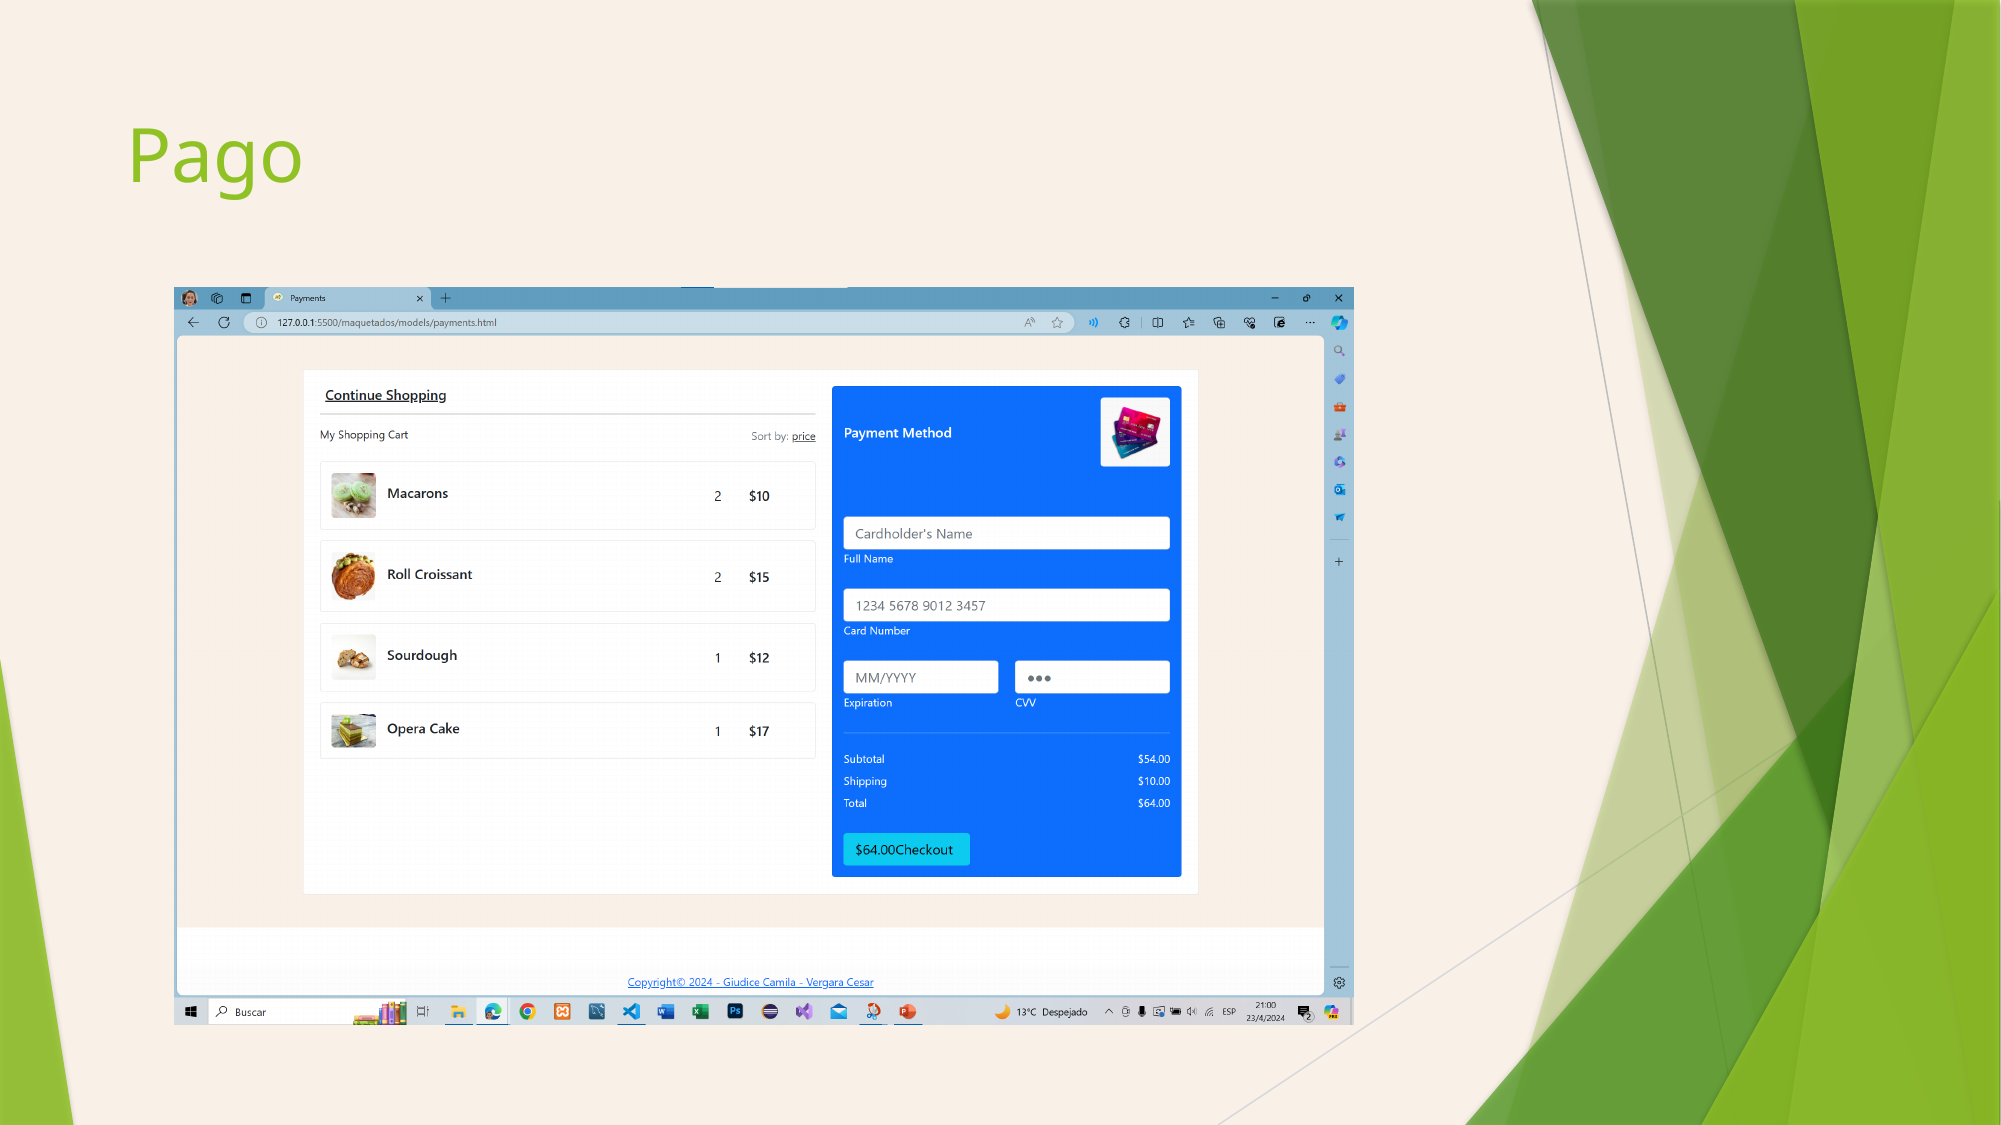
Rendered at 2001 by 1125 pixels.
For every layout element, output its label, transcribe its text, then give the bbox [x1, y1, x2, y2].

picture [173, 287, 1355, 1026]
title Pago [111, 99, 1522, 317]
